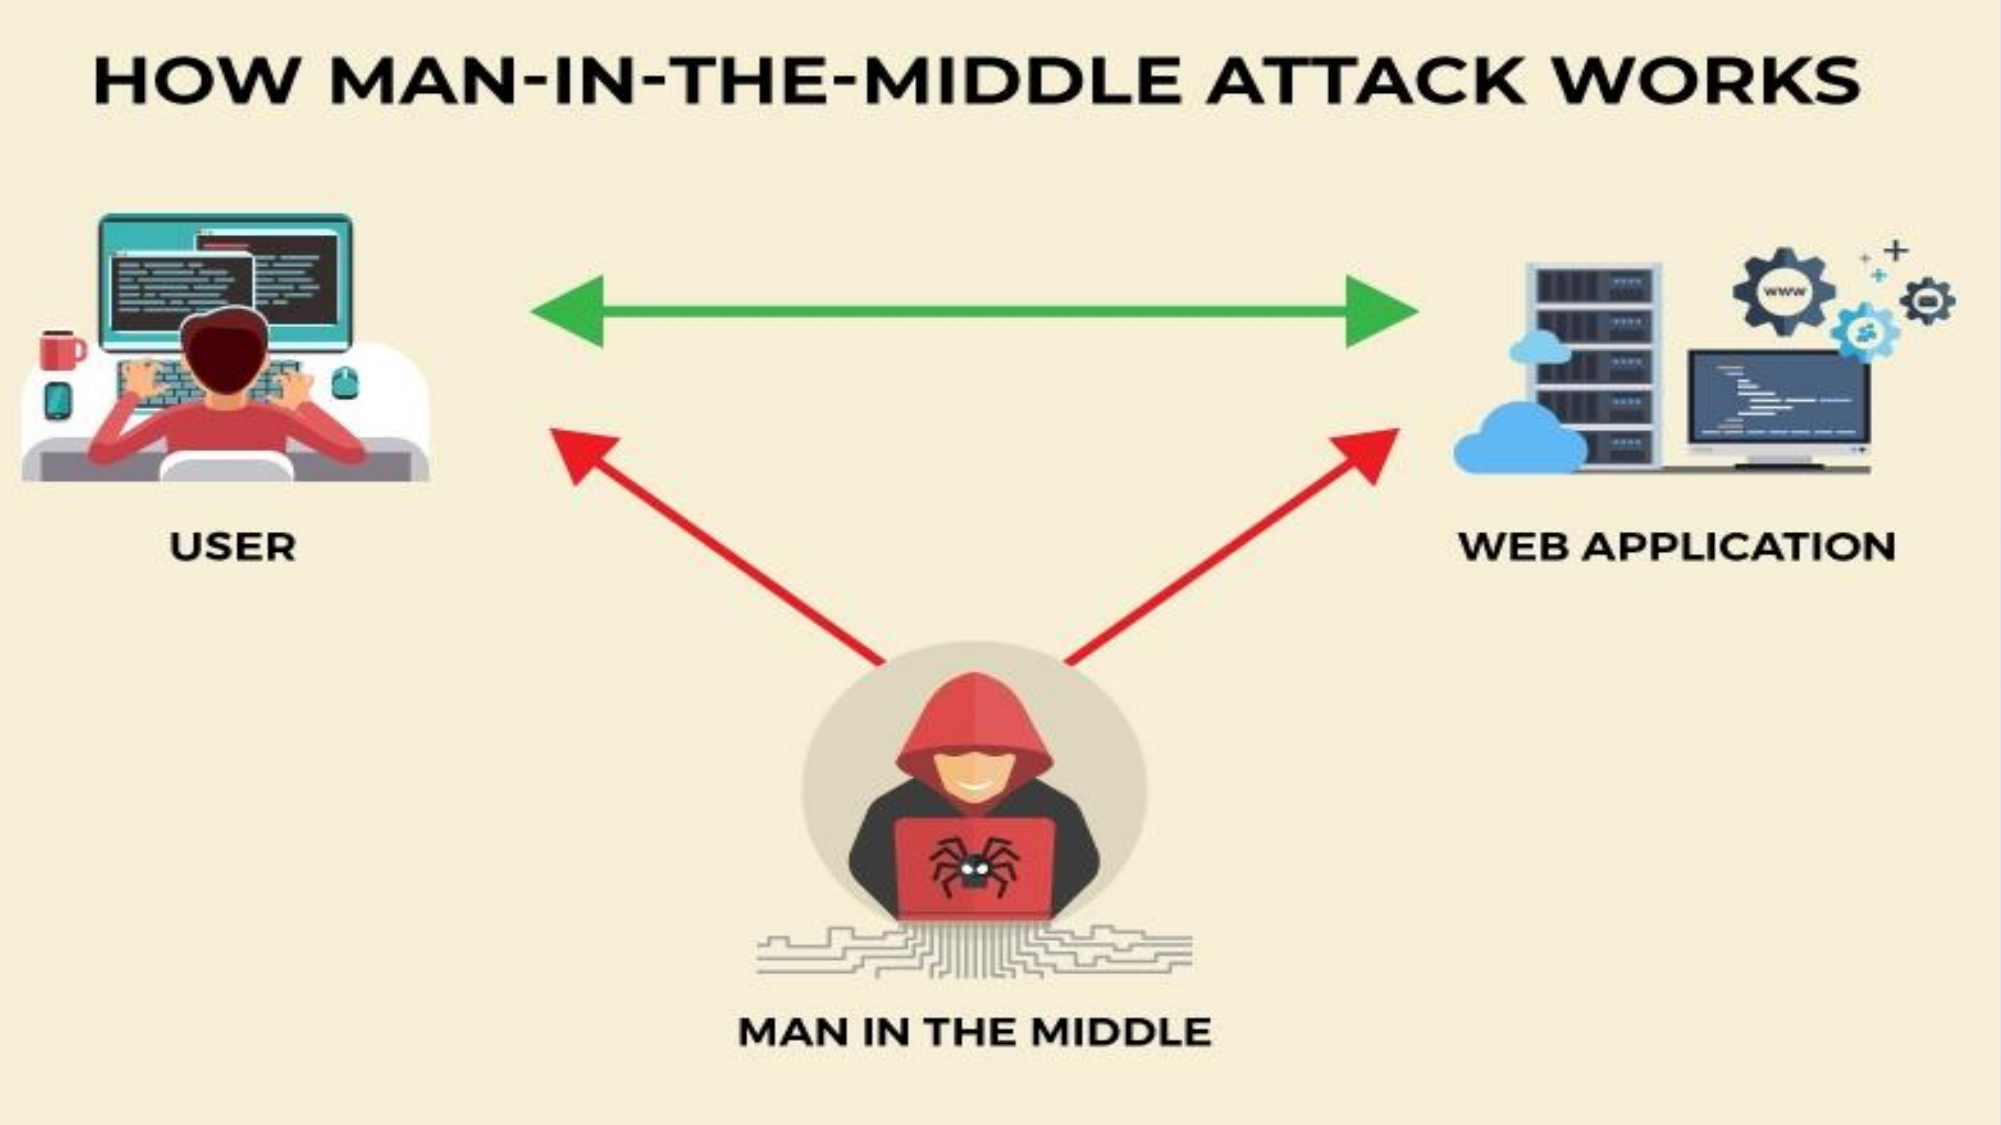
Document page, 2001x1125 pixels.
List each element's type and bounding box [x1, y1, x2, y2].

list [0, 0, 2000, 1125]
